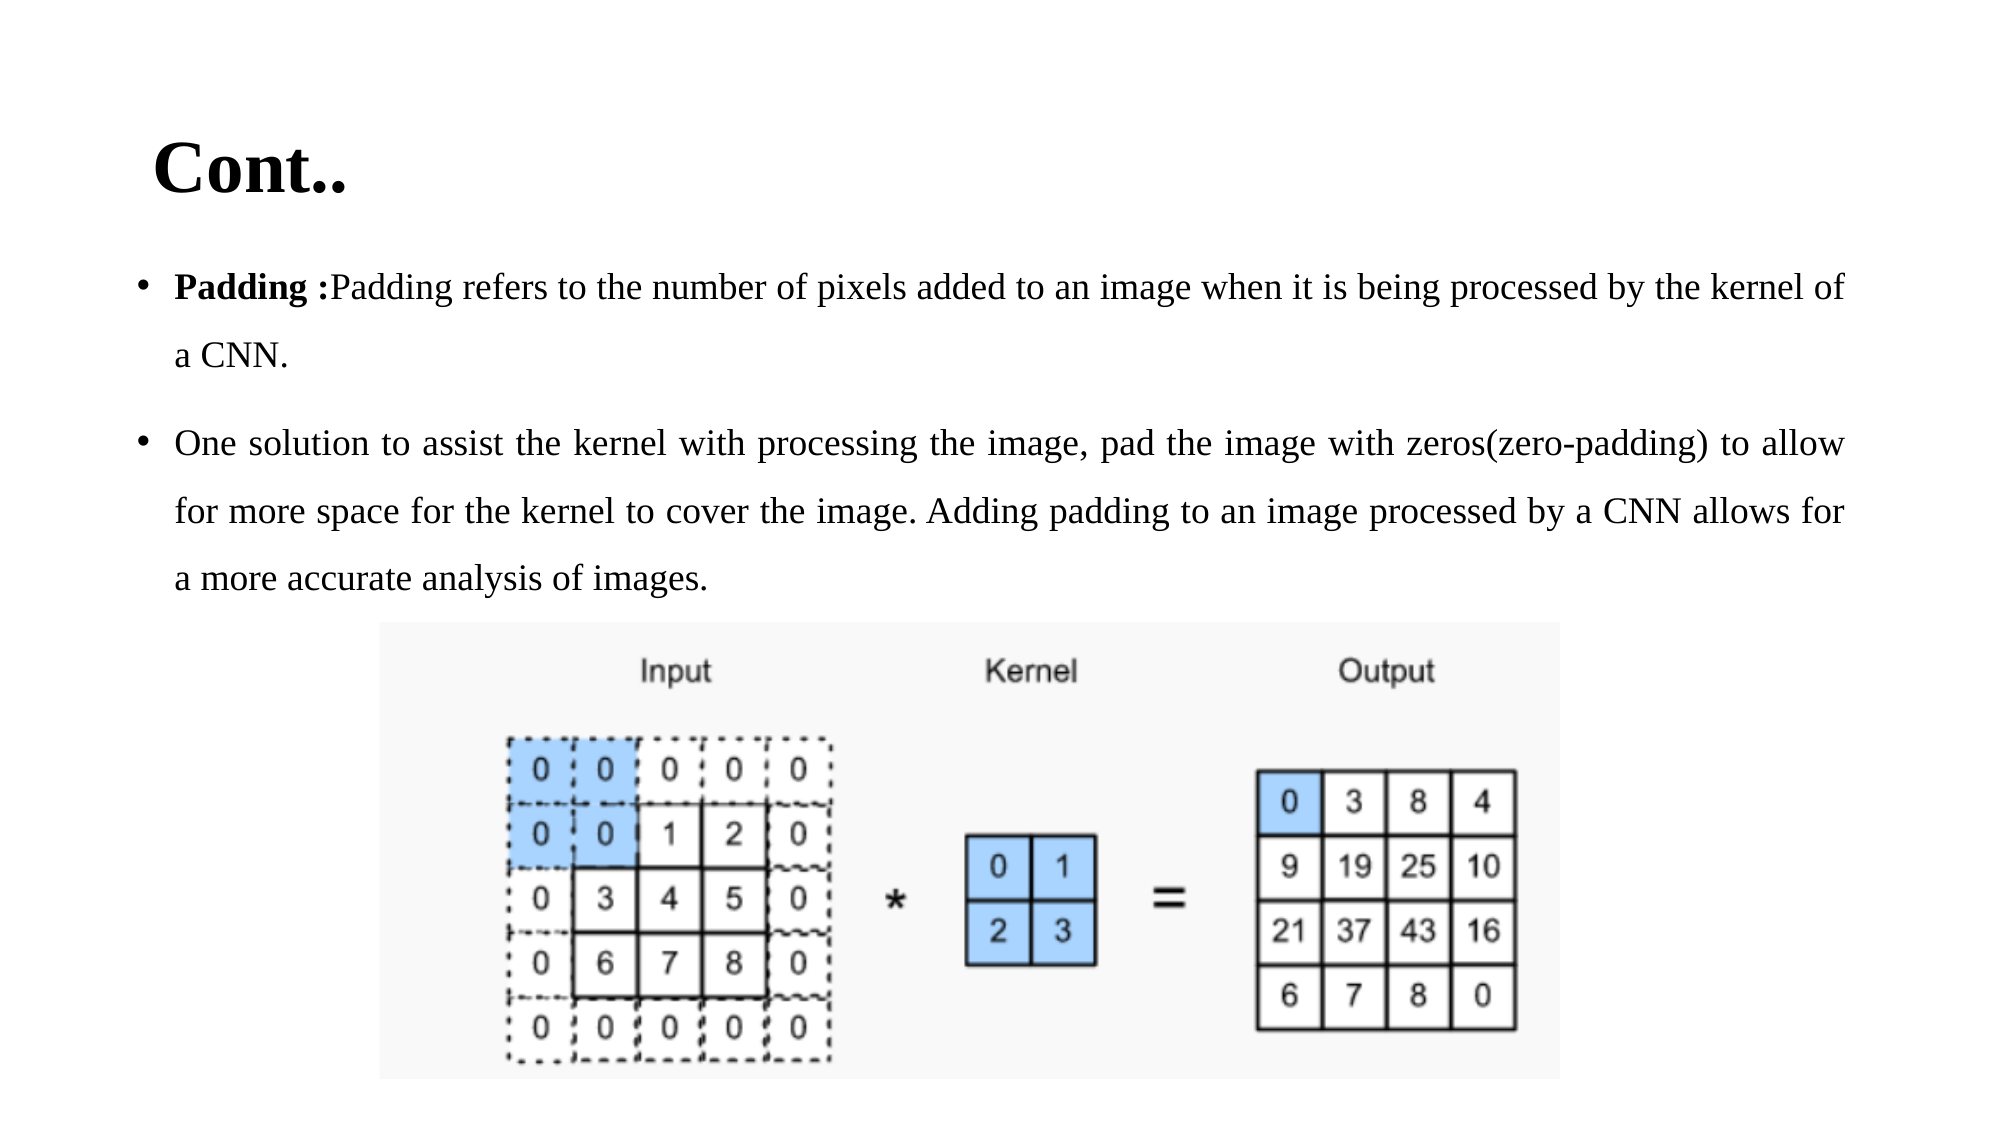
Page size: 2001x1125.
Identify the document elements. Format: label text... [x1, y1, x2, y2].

title Cont.. [137, 59, 1863, 232]
list Padding :Padding refers to the number of pixels added to an image when it is being processed by the kernel of a CNN. One solution to assist the kernel with processing the image, pad the image with zeros(zero-padding) to allow for more space for the kernel to cover the image. Adding padding to an image processed by a CNN allows for a more accurate analysis of images. [121, 232, 1863, 1014]
picture [373, 622, 1560, 1079]
